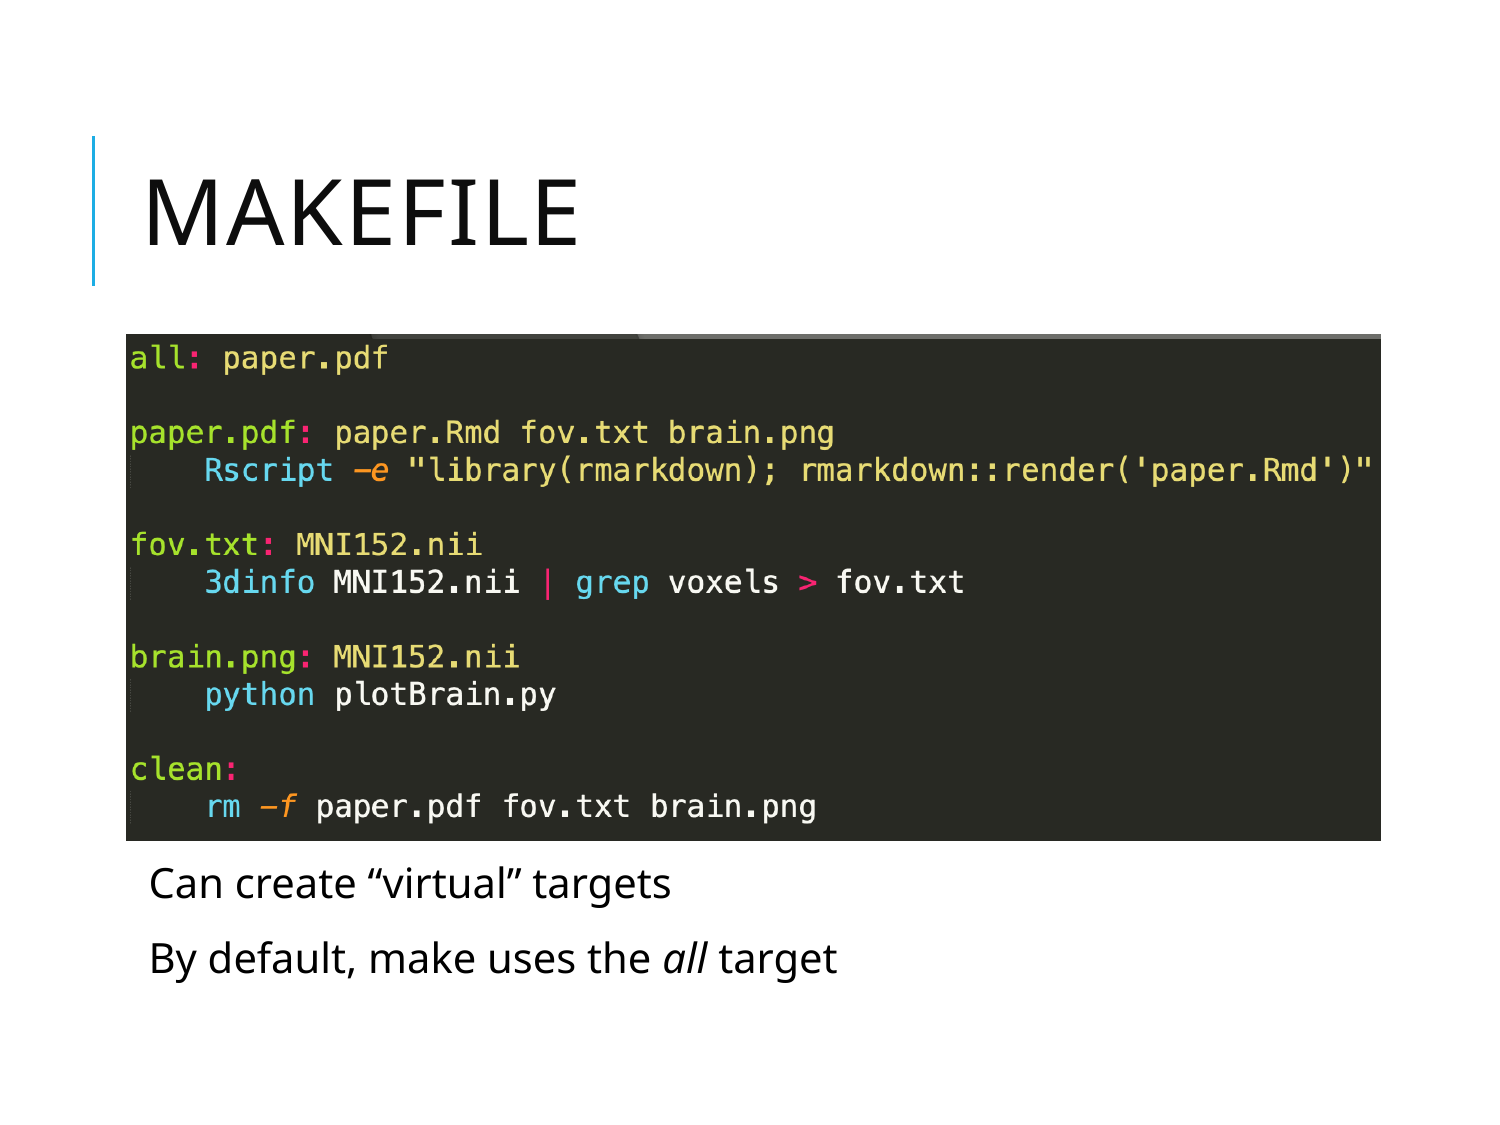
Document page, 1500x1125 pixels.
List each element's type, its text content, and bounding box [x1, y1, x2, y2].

title Makefile [126, 96, 1322, 330]
picture [125, 334, 1381, 842]
list Can create “virtual” targets By default, make uses the all target [126, 855, 1322, 1035]
